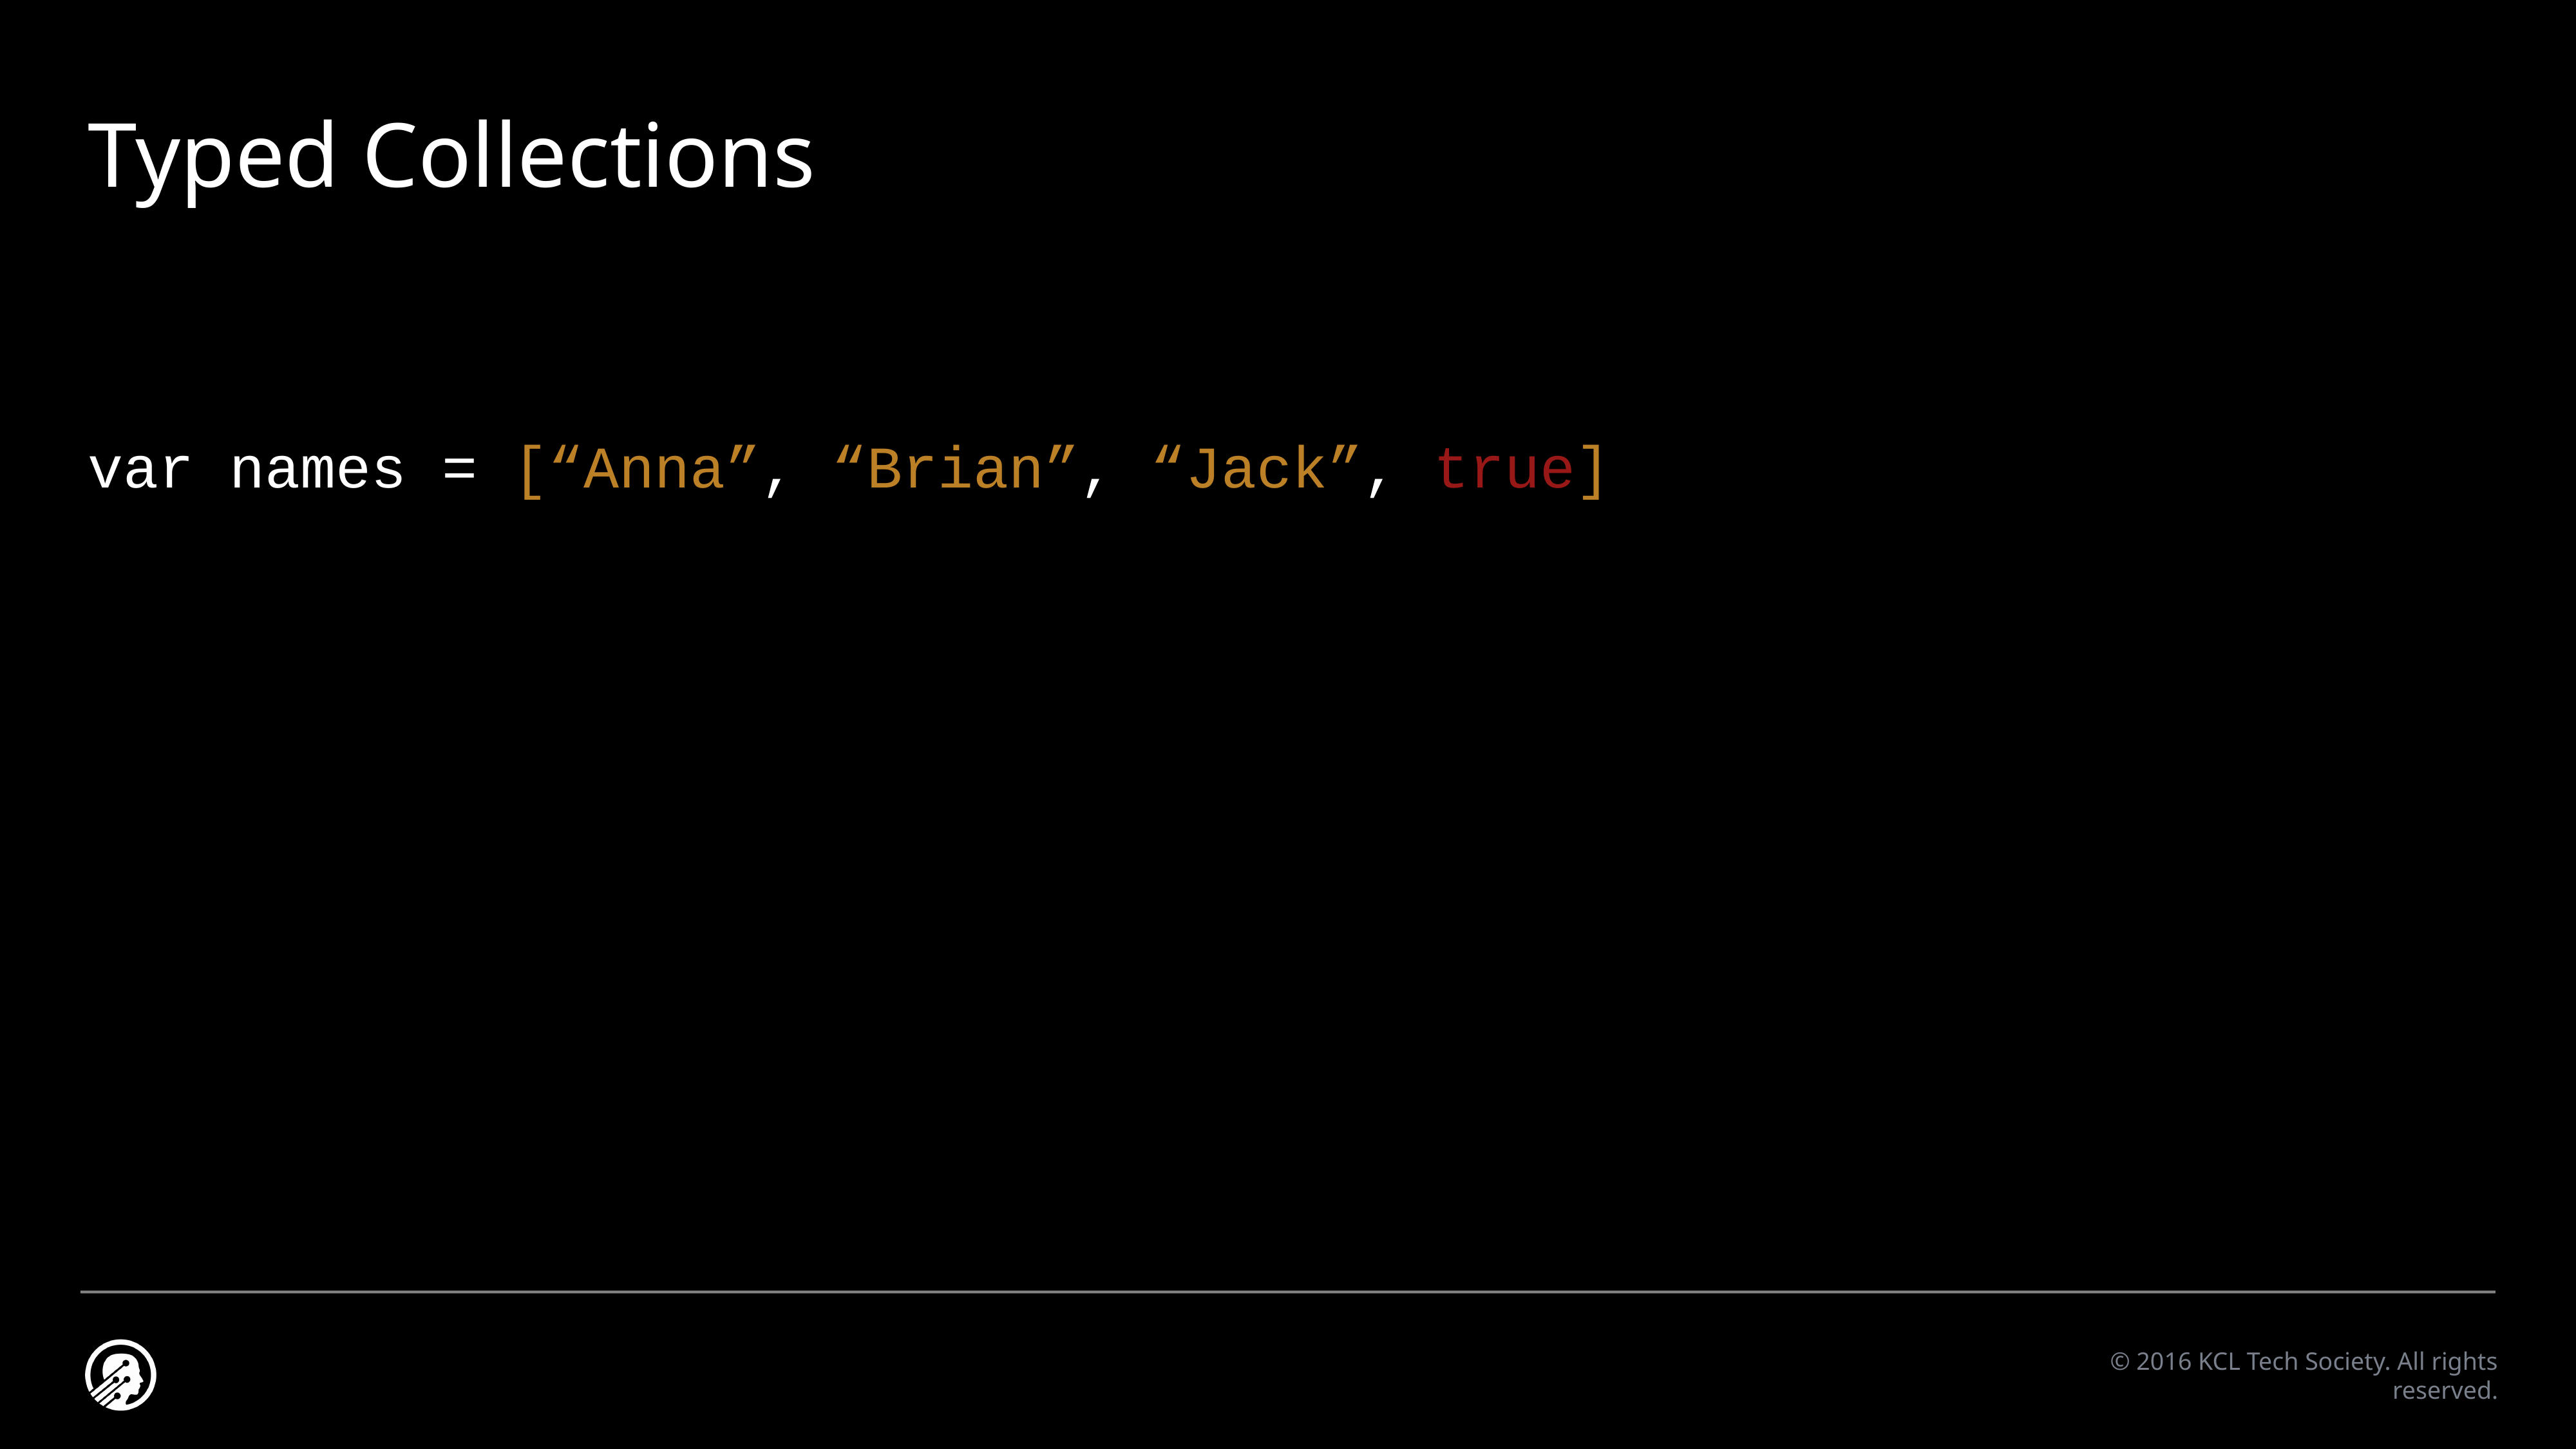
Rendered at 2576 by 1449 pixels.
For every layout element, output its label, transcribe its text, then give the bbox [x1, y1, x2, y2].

title Typed Collections [80, 80, 1636, 213]
picture [80, 1334, 160, 1416]
text_box © 2016 KCL Tech Society. All rights reserved. [2035, 1338, 2506, 1412]
text_box var names = [“Anna”, “Brian”, “Jack”, true] [80, 421, 1679, 507]
